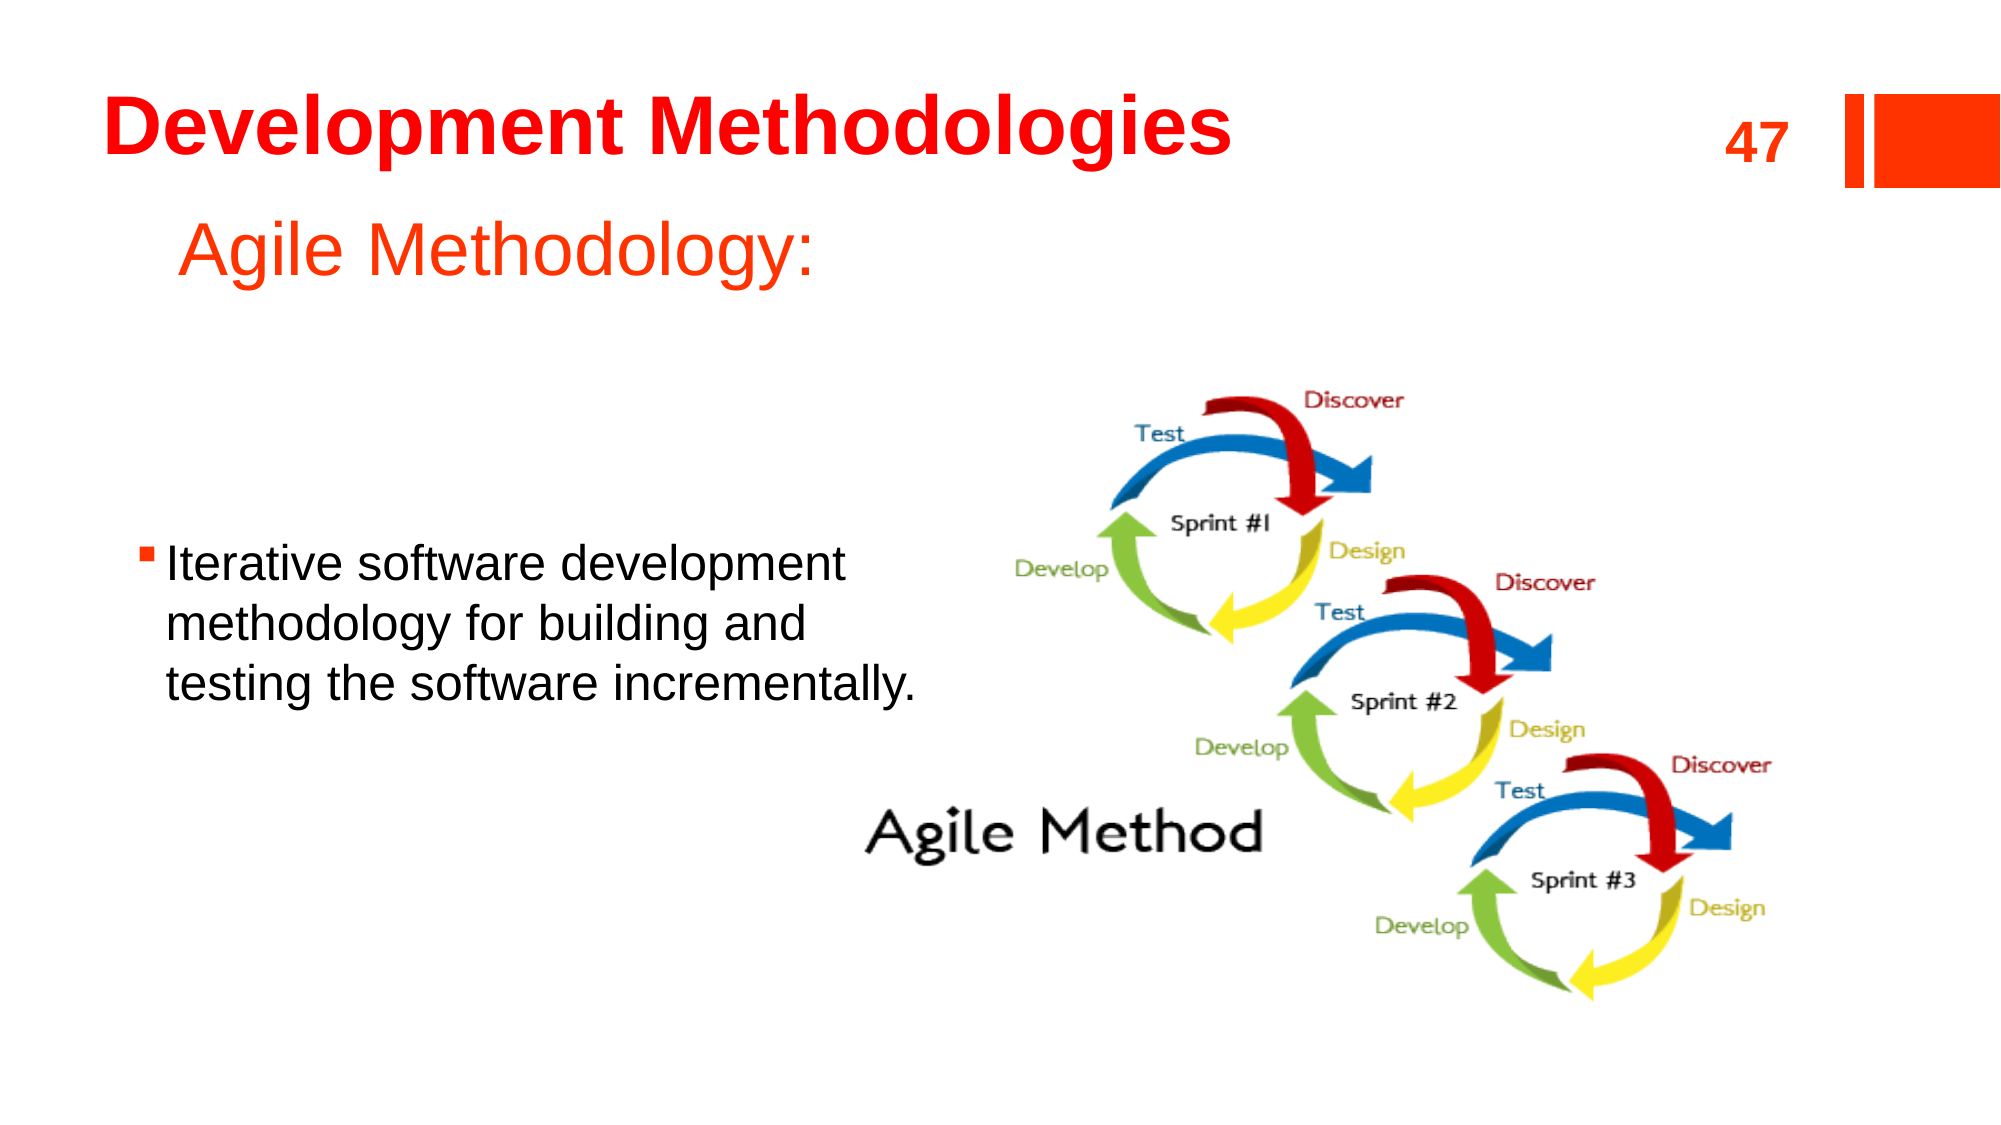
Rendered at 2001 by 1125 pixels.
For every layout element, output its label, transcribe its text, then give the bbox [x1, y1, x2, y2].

slide_number 47 [1599, 114, 1806, 165]
picture [784, 342, 1869, 1064]
text_box Development Methodologies [87, 55, 1842, 200]
title Agile Methodology: [163, 147, 1889, 299]
list Iterative software development methodology for building and testing the software incrementally. [113, 522, 779, 830]
